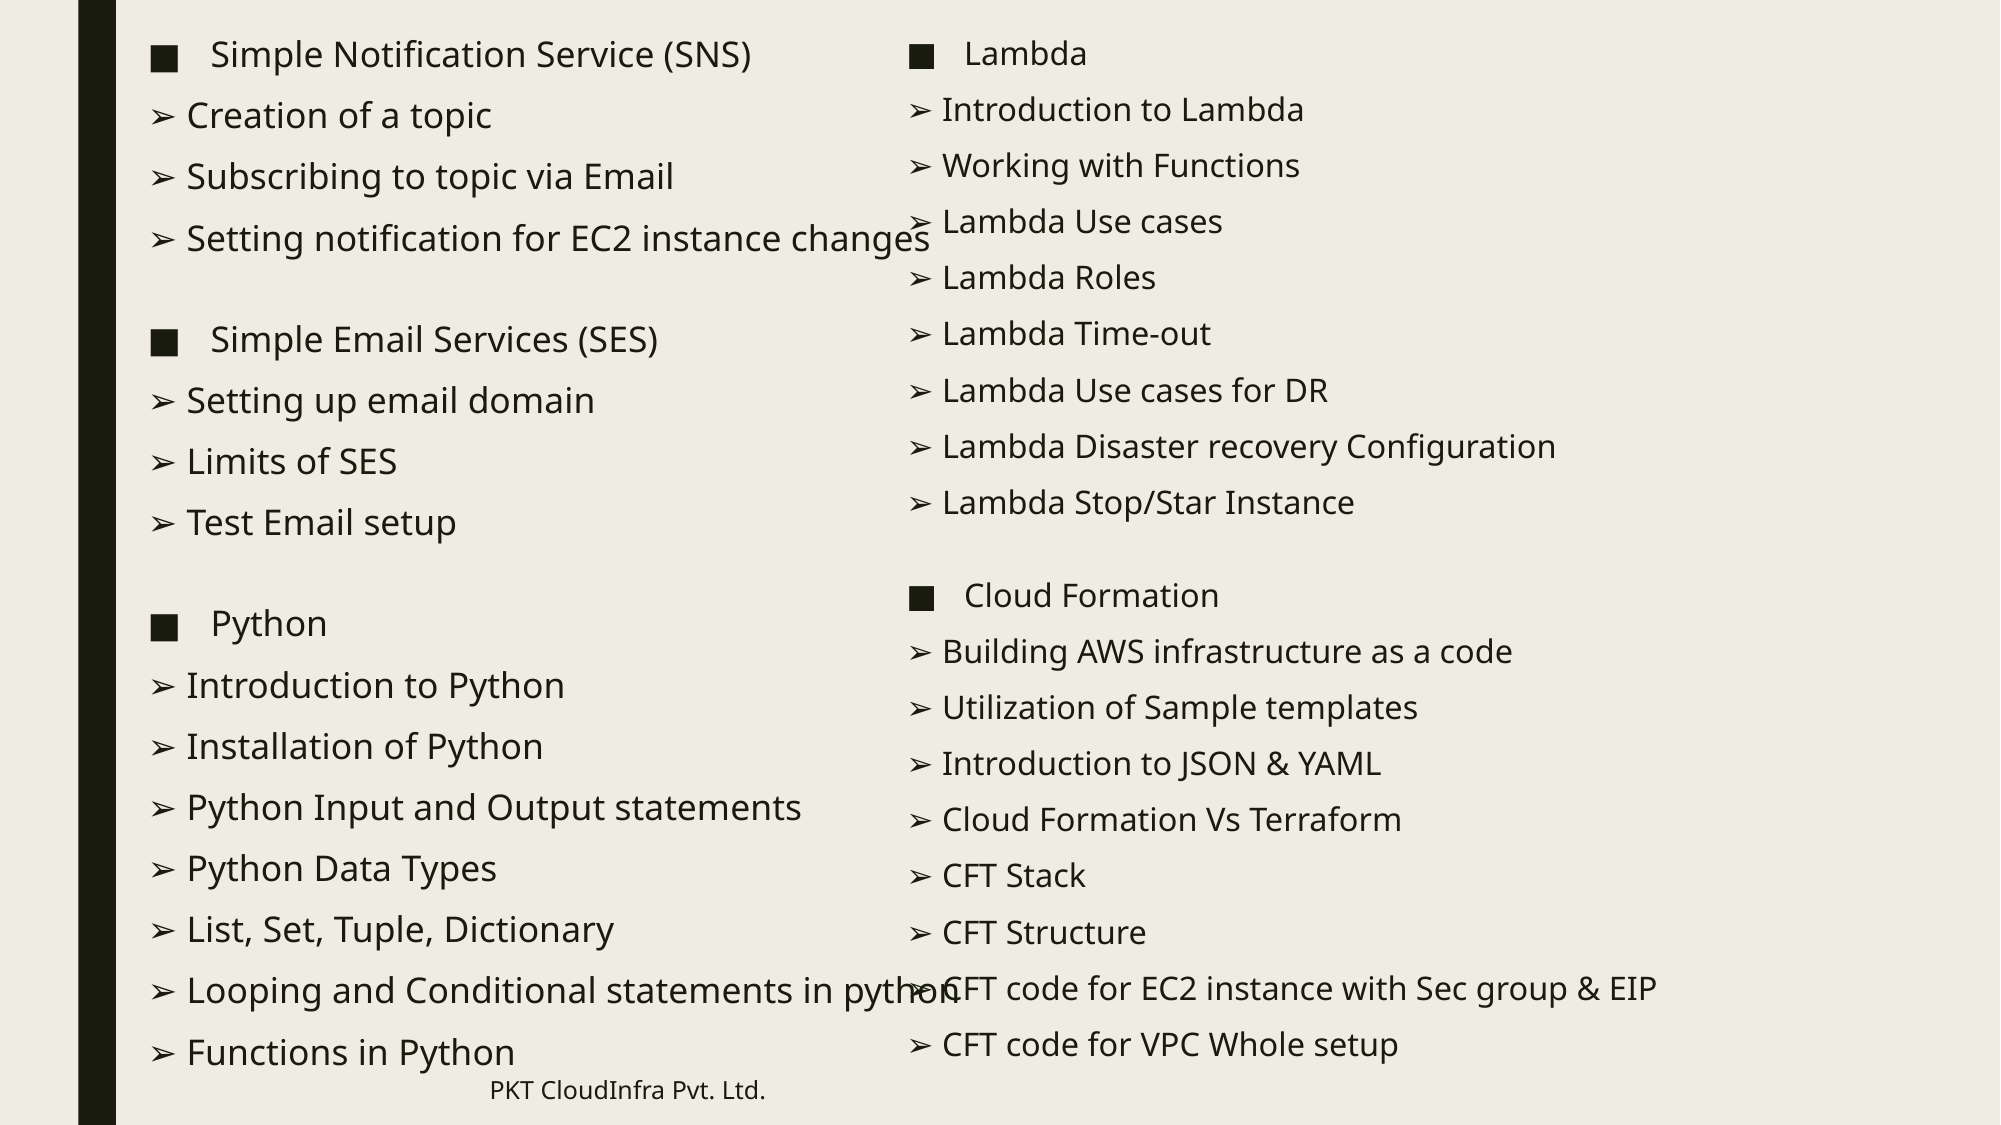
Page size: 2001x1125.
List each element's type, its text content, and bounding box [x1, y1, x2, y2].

list Lambda ➢ Introduction to Lambda ➢ Working with Functions ➢ Lambda Use cases ➢ Lambda Roles ➢ Lambda Time-out ➢ Lambda Use cases for DR ➢ Lambda Disaster recovery Configuration ➢ Lambda Stop/Star Instance Cloud Formation ➢ Building AWS infrastructure as a code ➢ Utilization of Sample templates ➢ Introduction to JSON & YAML ➢ Cloud Formation Vs Terraform ➢ CFT Stack ➢ CFT Structure ➢ CFT code for EC2 instance with Sec group & EIP ➢ CFT code for VPC Whole setup [891, 28, 1924, 1072]
list Simple Notification Service (SNS) ➢ Creation of a topic ➢ Subscribing to topic via Email ➢ Setting notification for EC2 instance changes Simple Email Services (SES) ➢ Setting up email domain ➢ Limits of SES ➢ Test Email setup Python ➢ Introduction to Python ➢ Installation of Python ➢ Python Input and Output statements ➢ Python Data Types ➢ List, Set, Tuple, Dictionary ➢ Looping and Conditional statements in python ➢ Functions in Python [132, 28, 891, 1092]
footer PKT CloudInfra Pvt. Ltd. [474, 1058, 1505, 1125]
